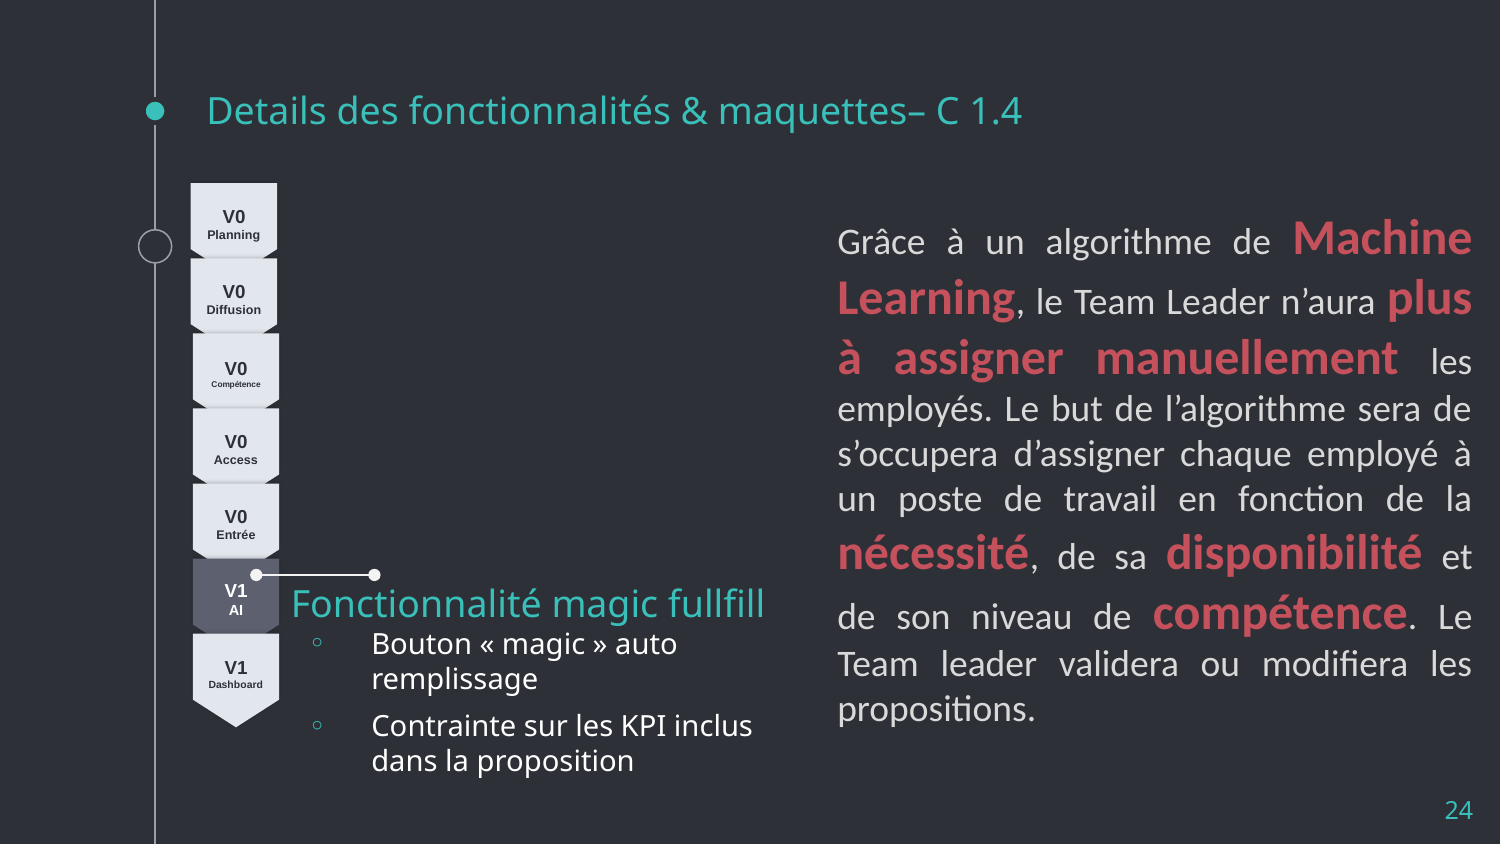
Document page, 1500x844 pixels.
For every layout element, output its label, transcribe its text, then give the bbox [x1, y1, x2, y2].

text_box Fonctionnalité magic fullfill [290, 580, 822, 625]
text_box V0 Diffusion [190, 258, 278, 330]
text_box V0 Access [192, 408, 280, 480]
text_box V0 Planning [190, 183, 278, 255]
slide_number 24 [1398, 779, 1489, 832]
text_box V1 AI [192, 558, 280, 630]
text_box Grâce à un algorithme de Machine Learning, le Team Leader n’aura plus à assigner manuellement les employés. Le but de l’algorithme sera de s’occupera d’assigner chaque employé à un poste de travail en fonction de la nécessité, de sa disponibilité et de son niveau de compétence. Le Team leader validera ou modifiera les propositions. [822, 196, 1488, 737]
text_box V0 Compétence [192, 333, 280, 405]
title Details des fonctionnalités & maquettes– C 1.4 [191, 90, 1317, 147]
text_box V0 Entrée [192, 483, 280, 555]
text_box V1 Dashboard [192, 633, 280, 728]
list Bouton « magic » auto remplissage Contrainte sur les KPI inclus dans la proposition [281, 610, 794, 844]
